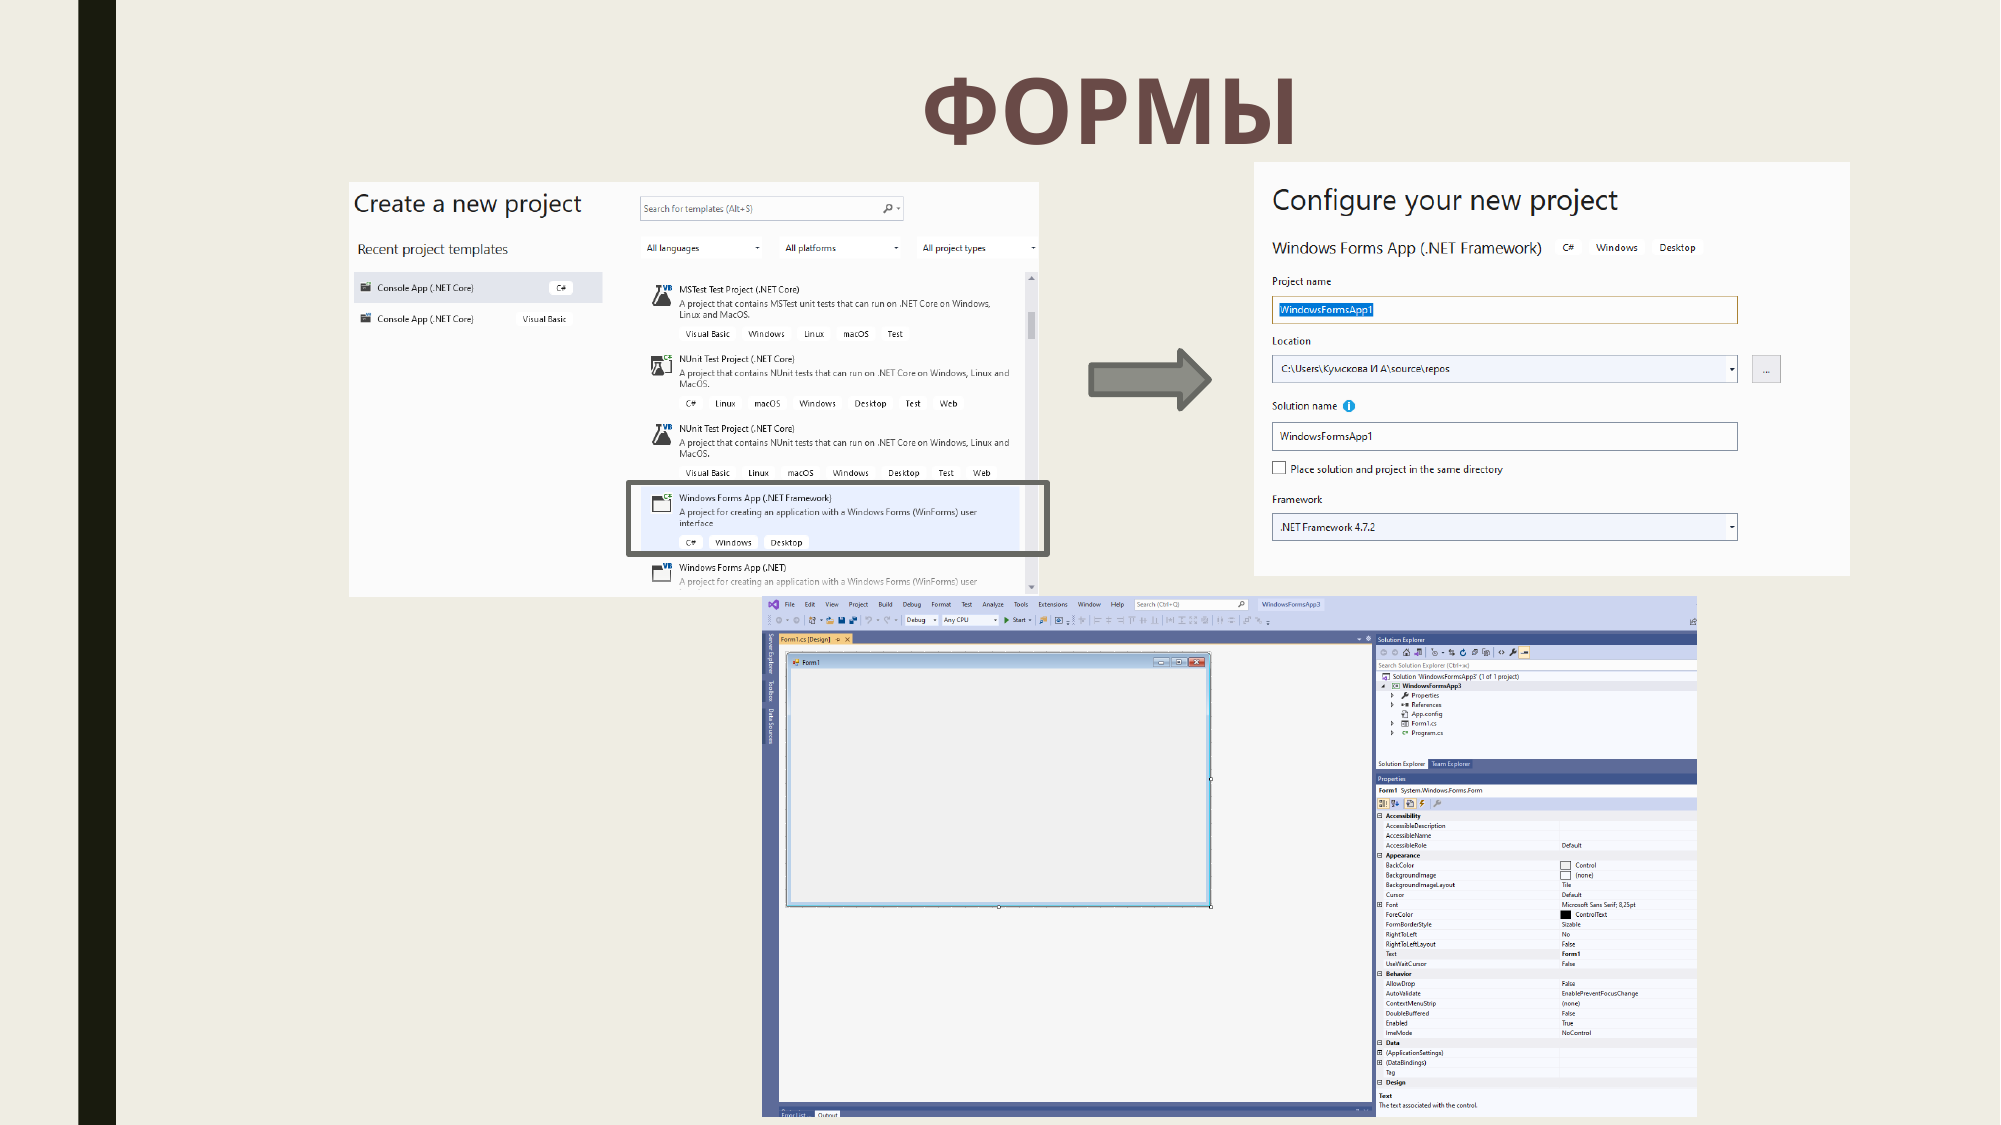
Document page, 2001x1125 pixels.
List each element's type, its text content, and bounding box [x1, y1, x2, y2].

title ФОРМЫ [323, 58, 1899, 192]
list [1254, 162, 1850, 576]
text_box [1088, 348, 1212, 412]
picture [349, 182, 1697, 1117]
text_box [1039, 480, 1050, 557]
